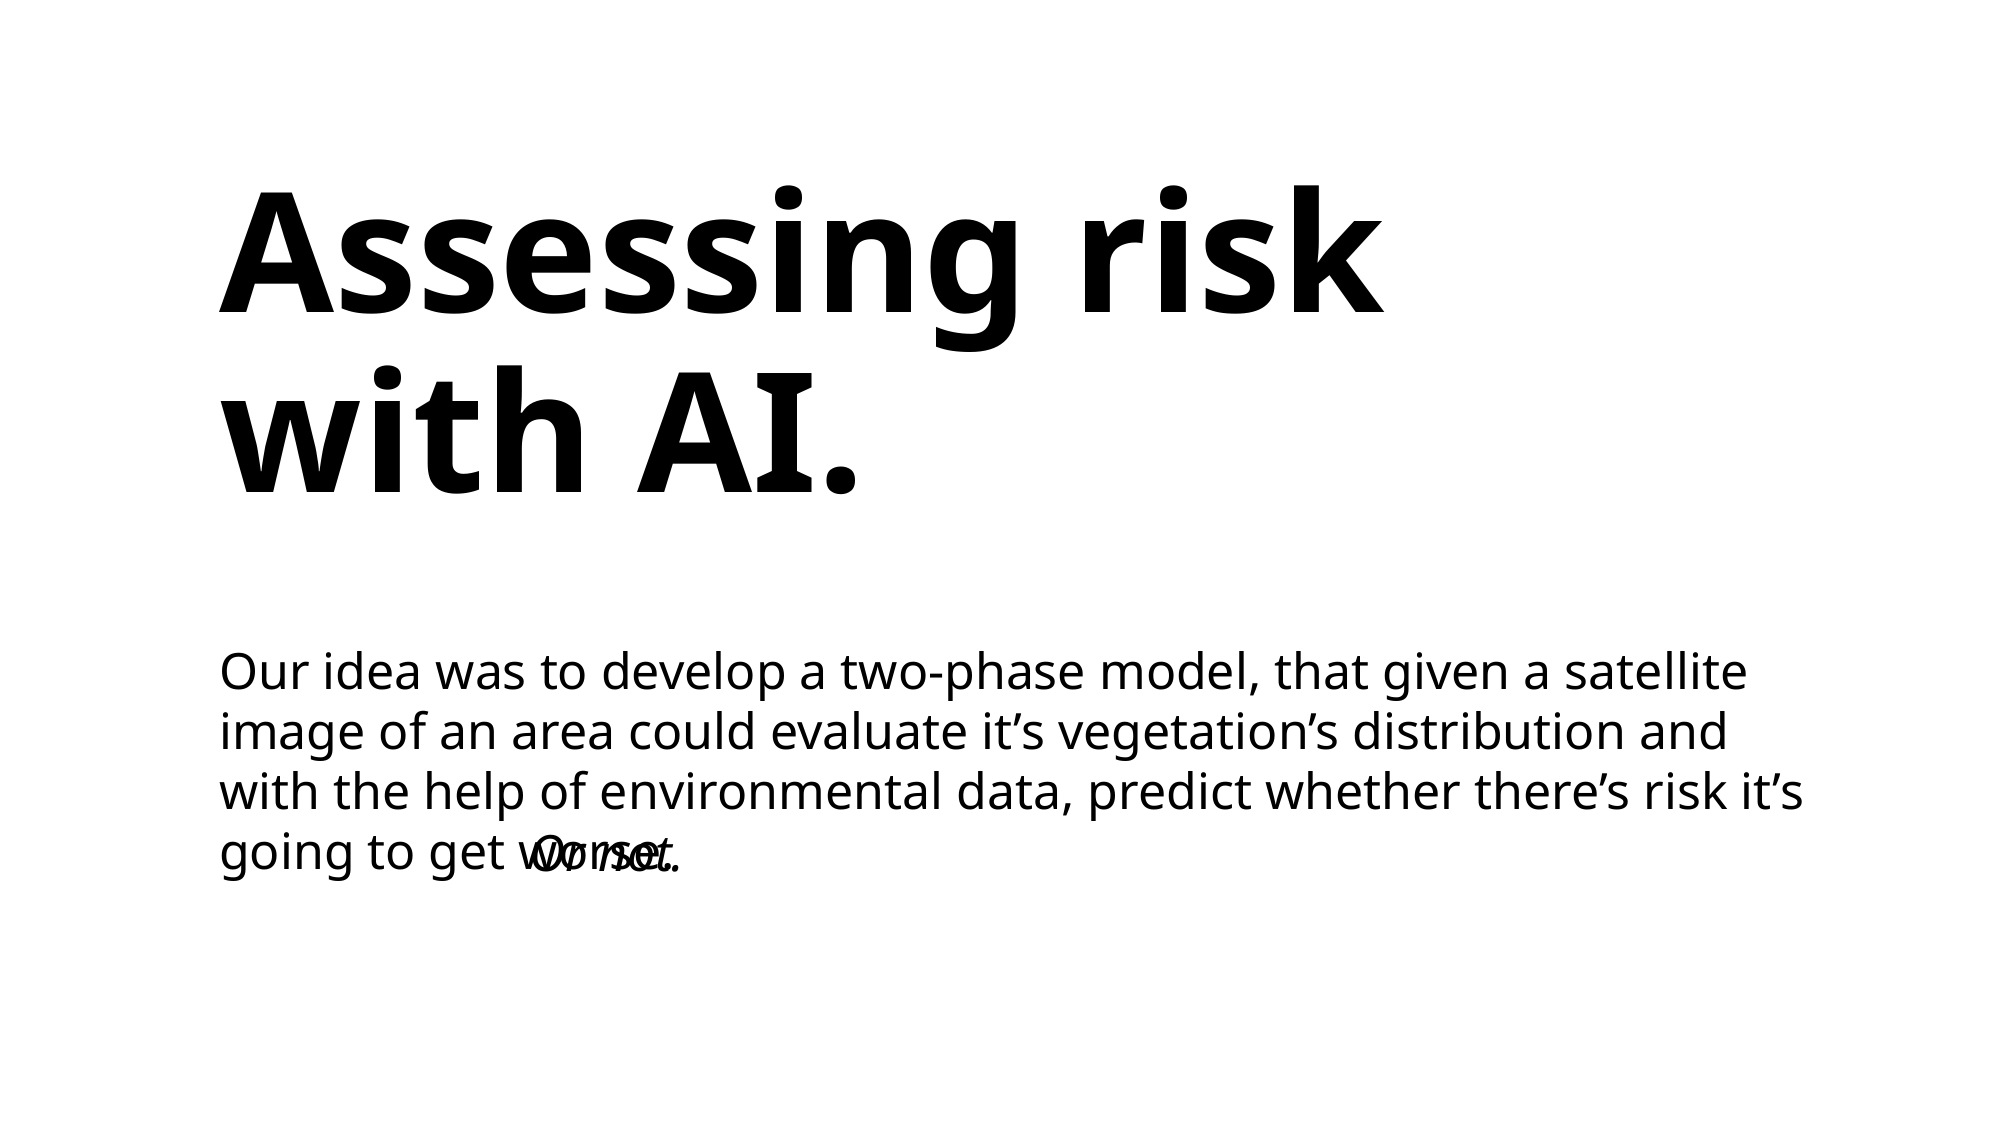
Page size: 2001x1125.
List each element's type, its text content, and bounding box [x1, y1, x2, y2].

text_box Our idea was to develop a two-phase model, that given a satellite image of an area could evaluate it’s vegetation’s distribution and with the help of environmental data, predict whether there’s risk it’s going to get worse. [204, 631, 1836, 887]
text_box Or not. [514, 813, 1998, 889]
text_box Assessing risk with AI. [204, 259, 1525, 437]
